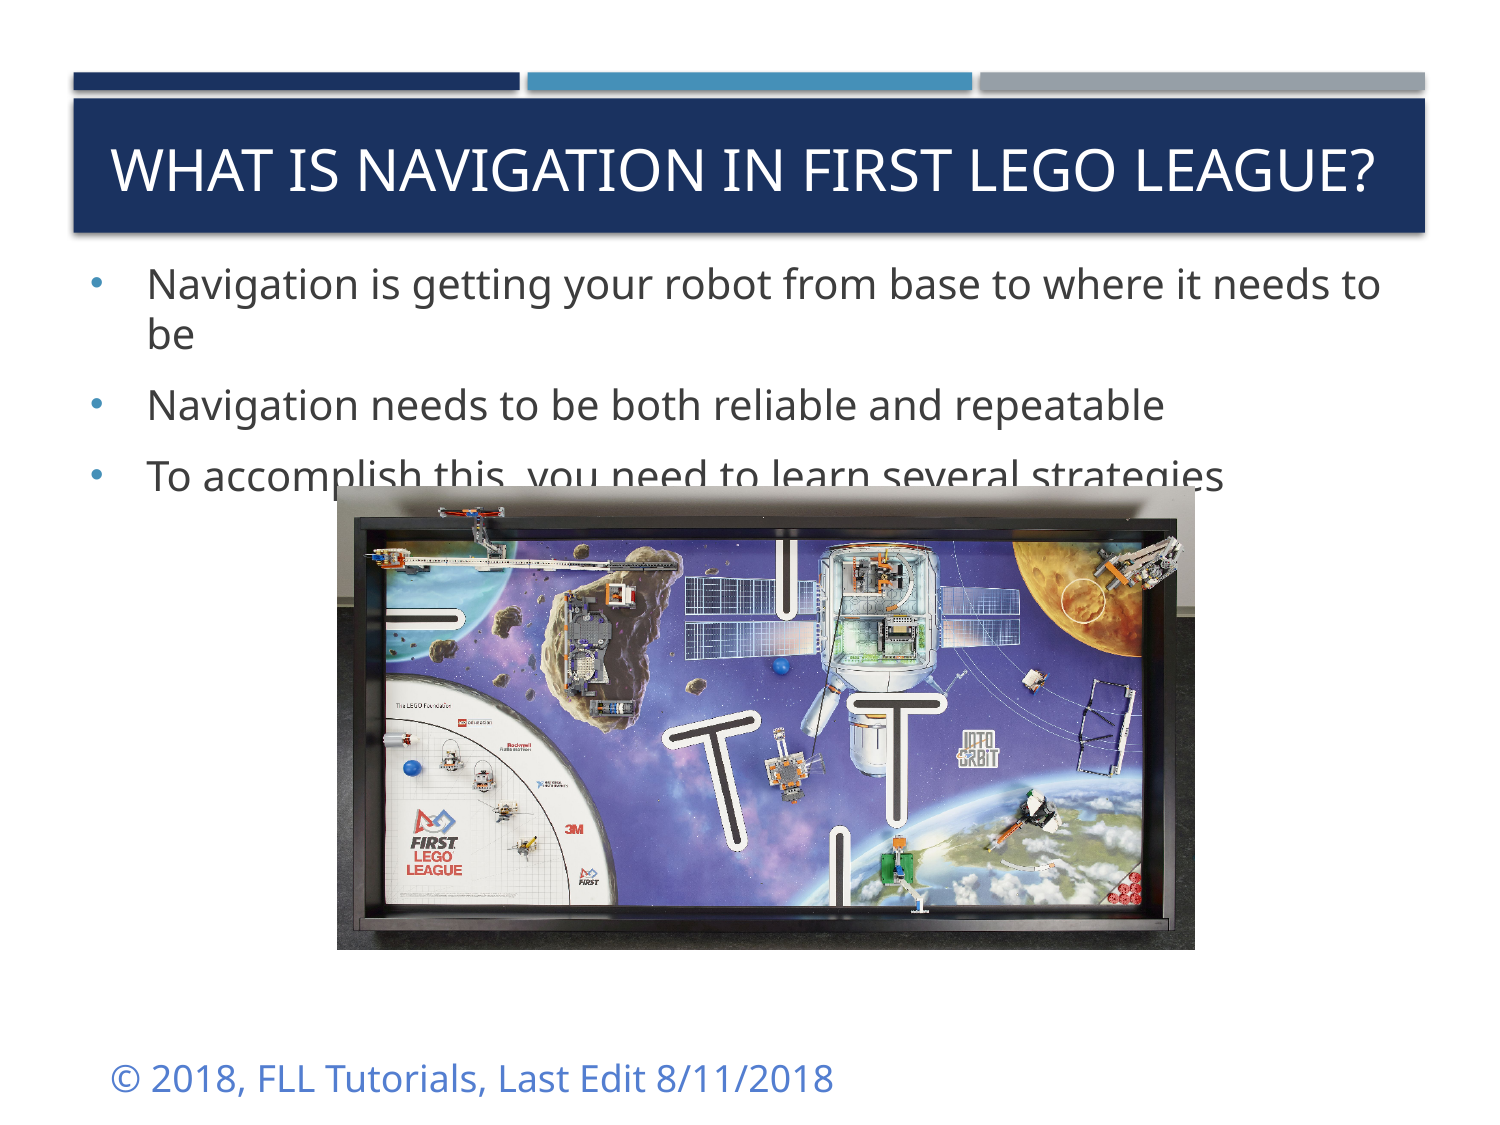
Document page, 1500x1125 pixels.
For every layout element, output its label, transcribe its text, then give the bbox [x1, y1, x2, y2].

list Navigation is getting your robot from base to where it needs to be Navigation needs to be both reliable and repeatable To accomplish this, you need to learn several strategies [75, 250, 1427, 968]
picture [336, 486, 1196, 951]
title What is navigation in FIRST LEGO League? [95, 112, 1406, 211]
footer © 2018, FLL Tutorials, Last Edit 8/11/2018 [95, 1047, 895, 1108]
